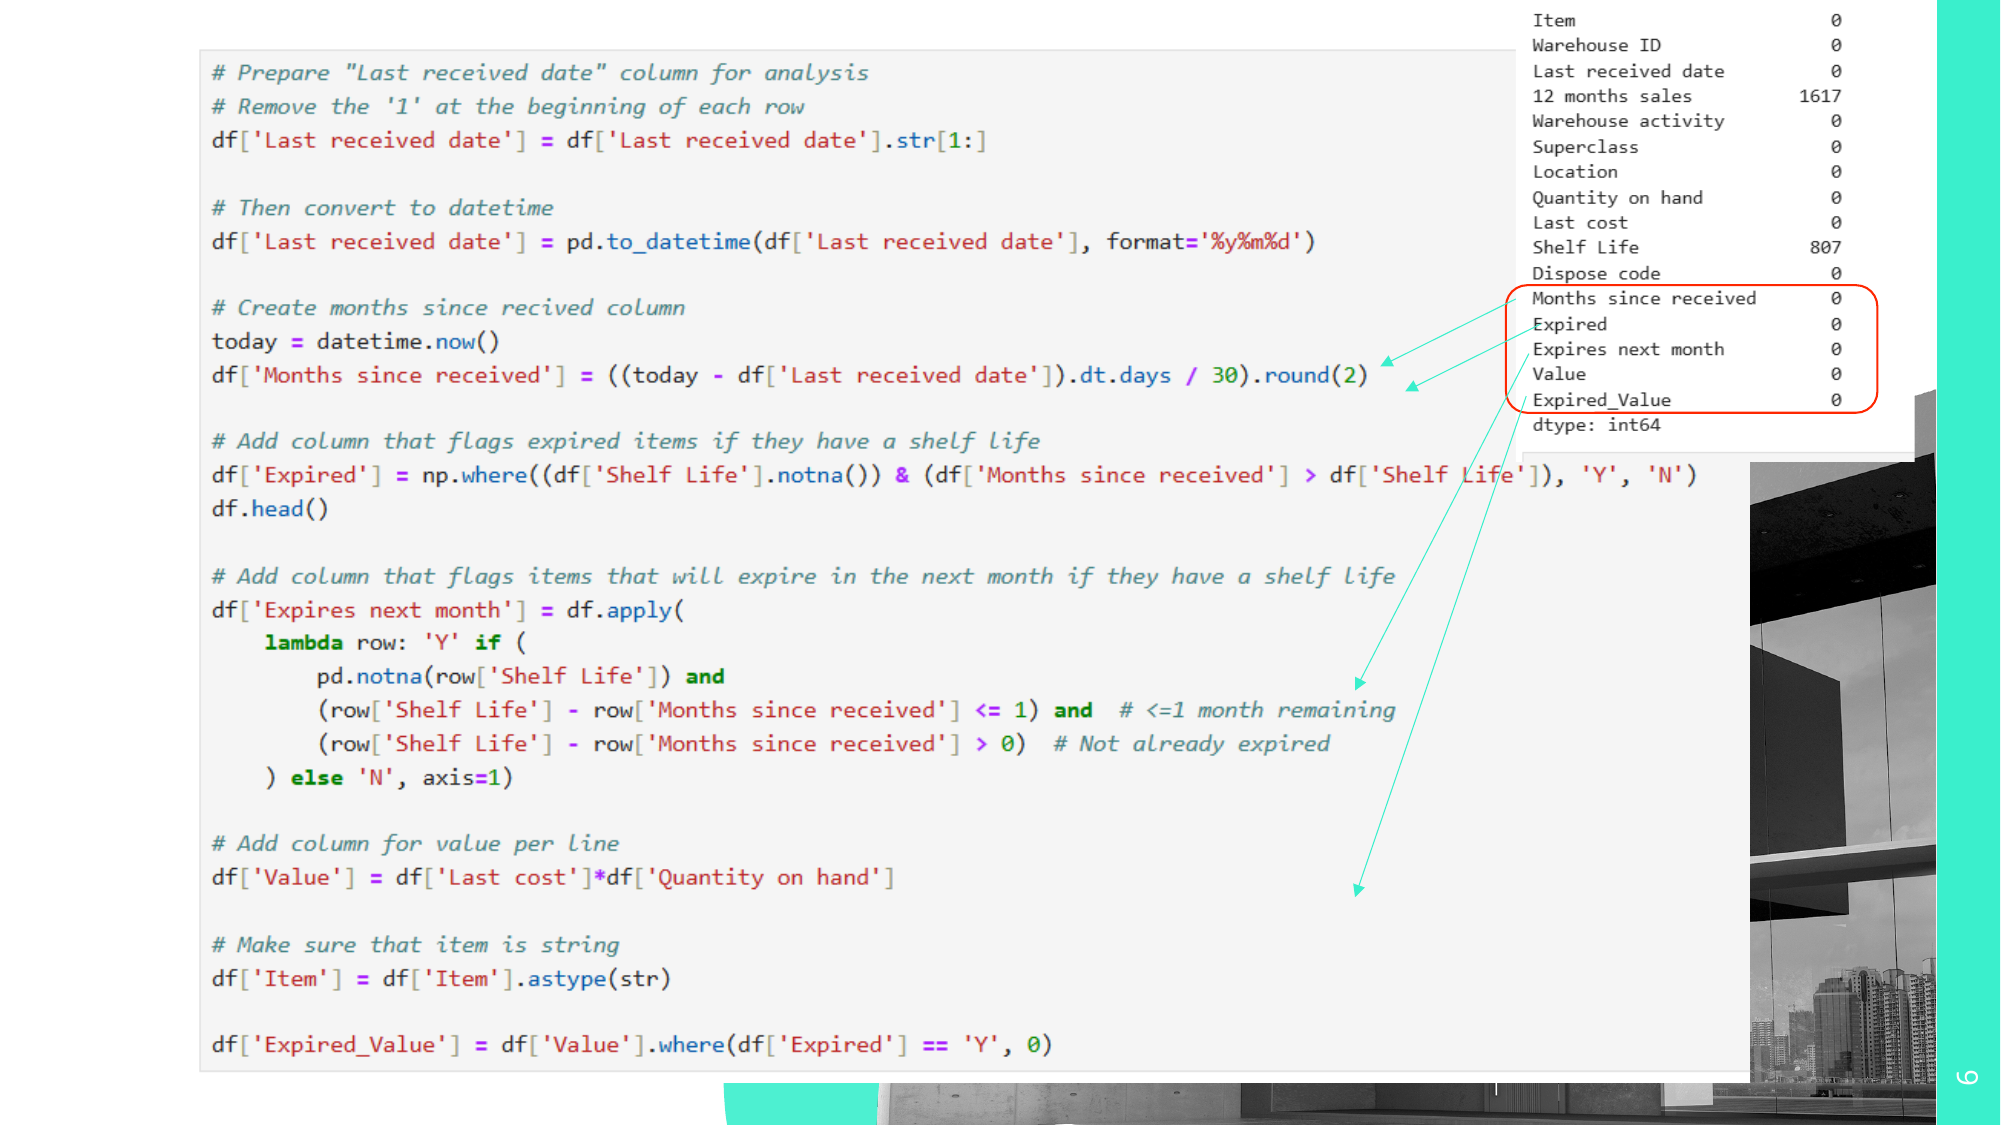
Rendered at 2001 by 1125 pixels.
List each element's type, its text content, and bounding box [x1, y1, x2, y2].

slide_number 6 [1937, 1032, 2000, 1125]
picture [197, 0, 1937, 1125]
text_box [1405, 323, 1541, 392]
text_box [1354, 353, 1529, 691]
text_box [1380, 298, 1516, 353]
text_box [1354, 691, 1527, 898]
